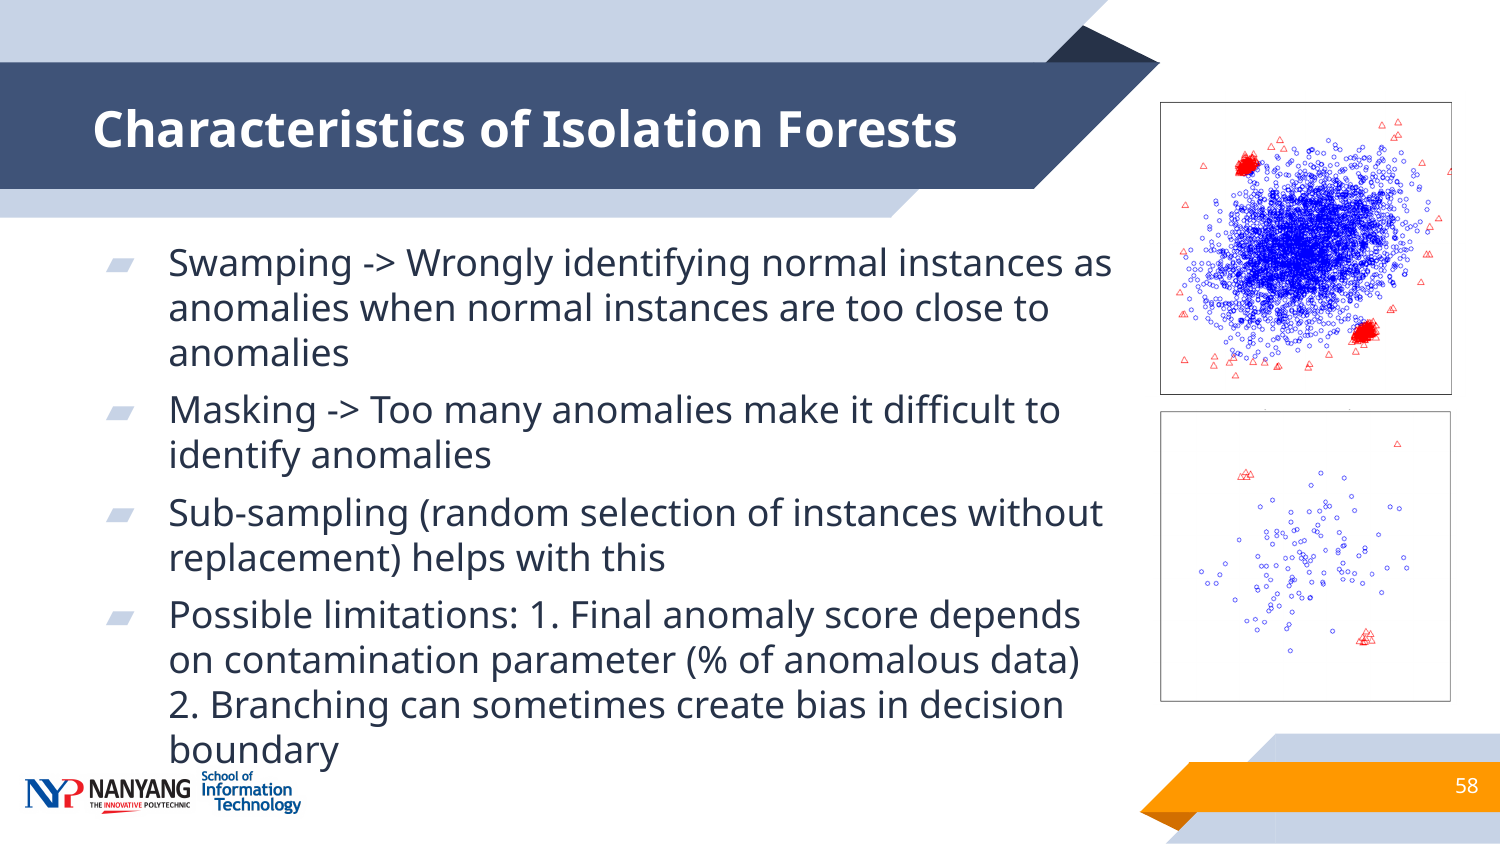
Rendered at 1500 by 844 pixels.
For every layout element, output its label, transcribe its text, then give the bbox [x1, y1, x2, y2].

list Swamping -> Wrongly identifying normal instances as anomalies when normal instances are too close to anomalies Masking -> Too many anomalies make it difficult to identify anomalies Sub-sampling (random selection of instances without replacement) helps with this Possible limitations: 1. Final anomaly score depends on contamination parameter (% of anomalous data) 2. Branching can sometimes create bias in decision boundary [78, 223, 1129, 740]
picture [202, 771, 301, 814]
picture [1153, 408, 1457, 705]
picture [1144, 91, 1466, 397]
title Characteristics of Isolation Forests [77, 64, 1028, 190]
picture [25, 779, 190, 814]
slide_number 58 [1249, 760, 1494, 813]
